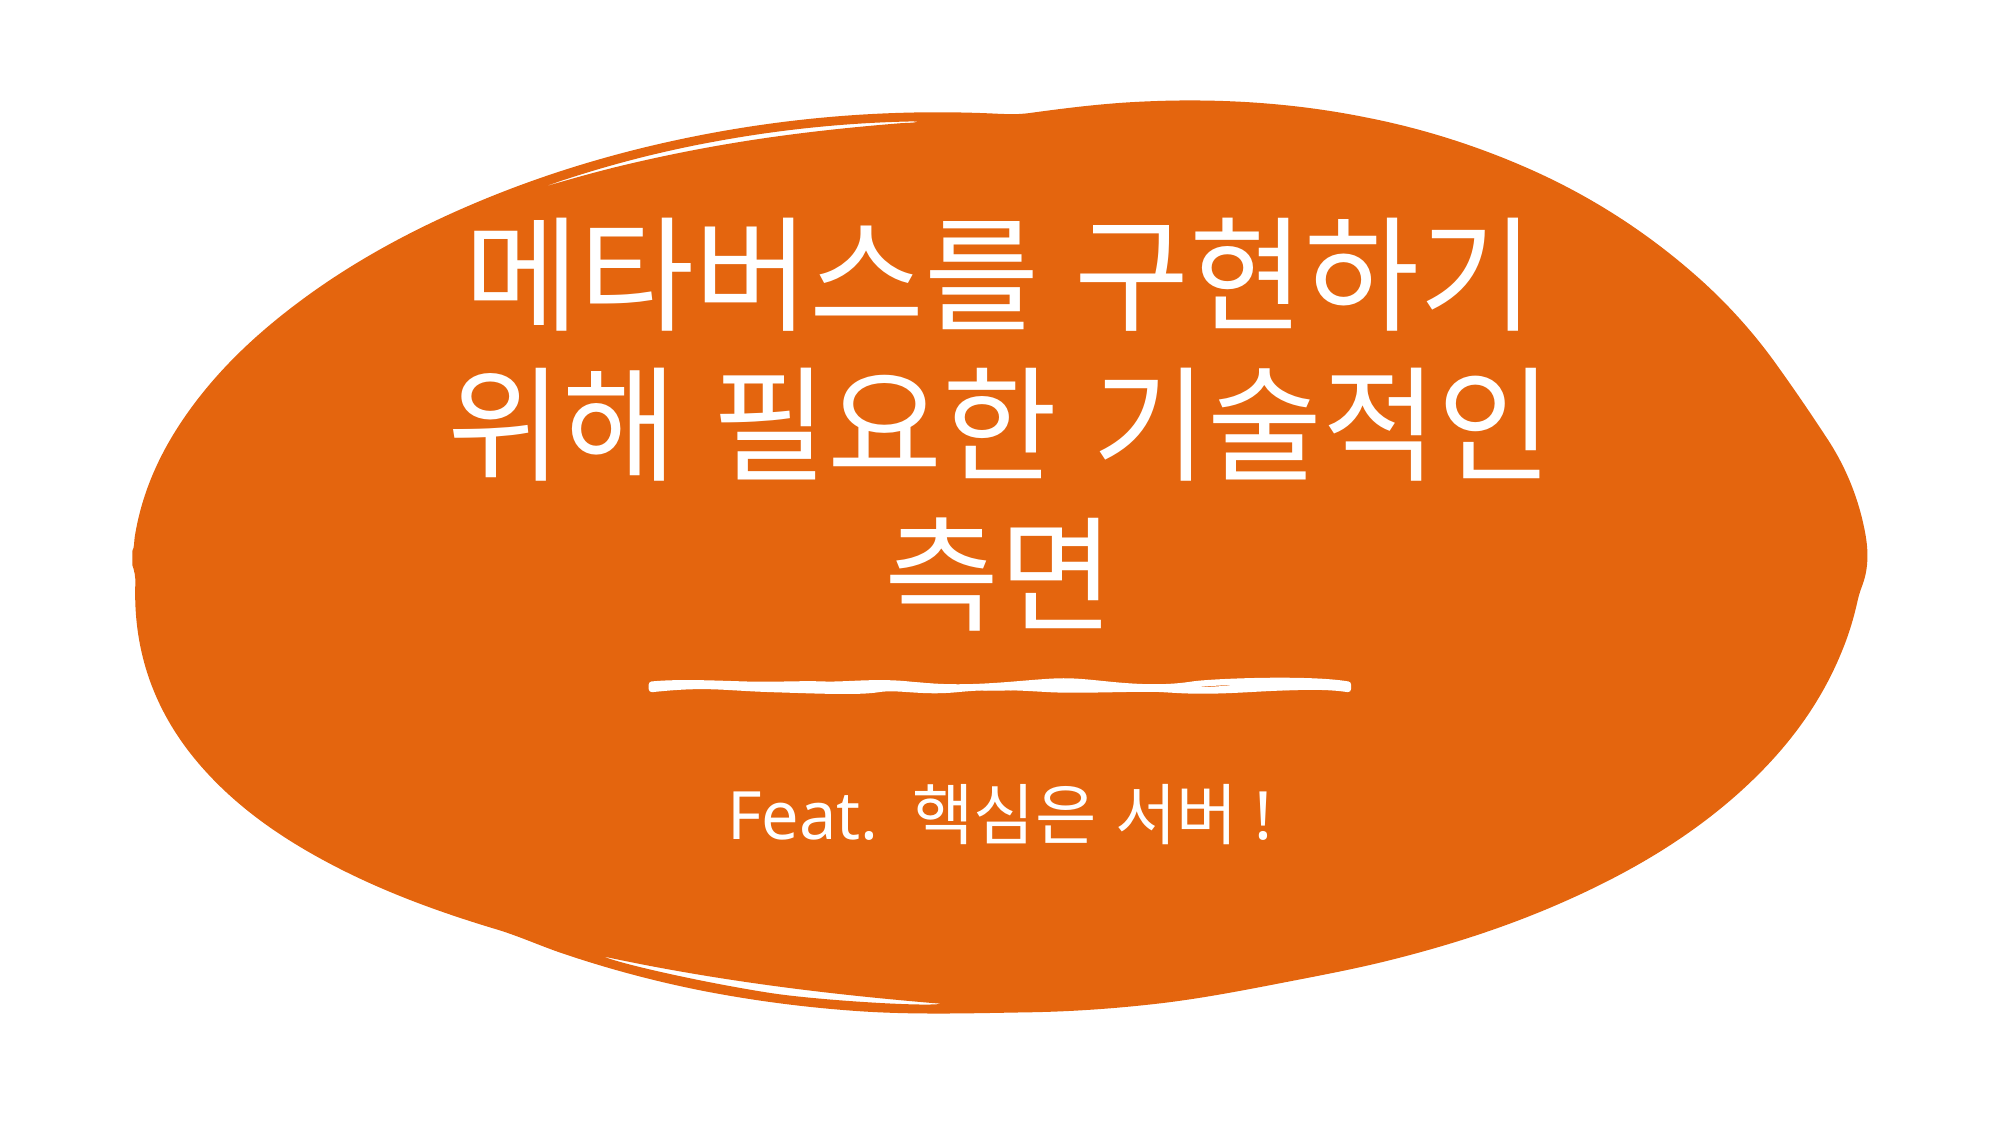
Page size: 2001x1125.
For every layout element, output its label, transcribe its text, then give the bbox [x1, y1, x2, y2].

title 메타버스를 구현하기 위해 필요한 기술적인 측면 [338, 313, 1661, 654]
list Feat. 핵심은 서버! [529, 757, 1470, 911]
